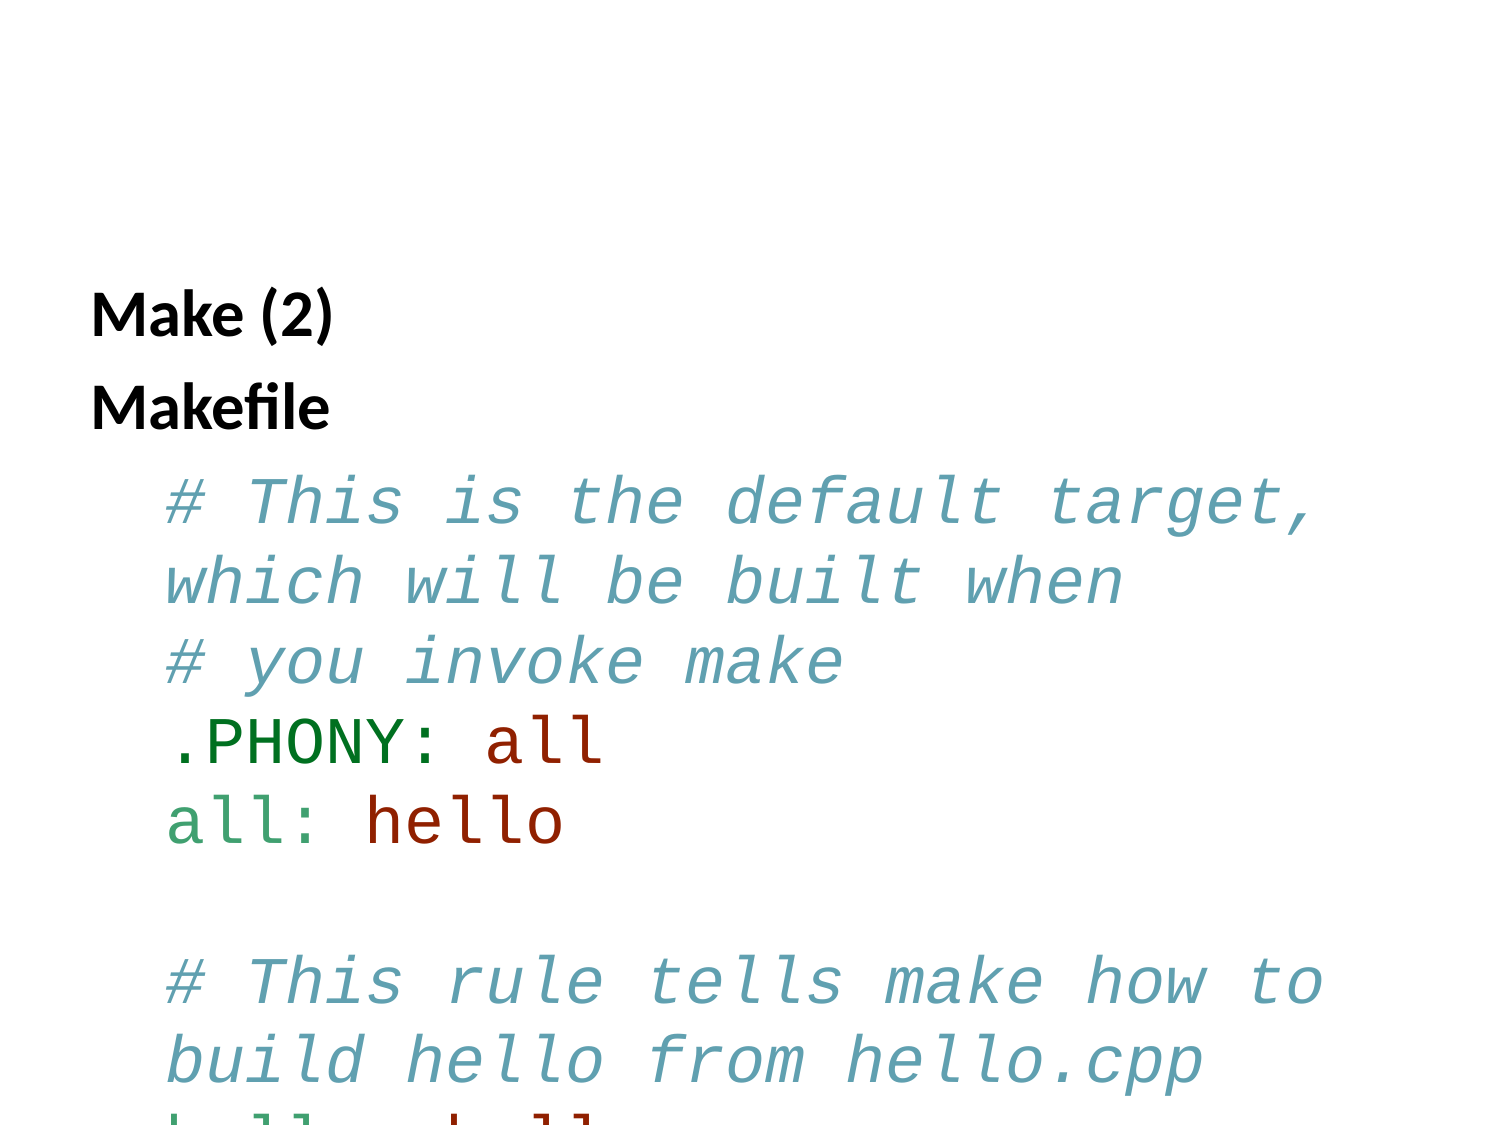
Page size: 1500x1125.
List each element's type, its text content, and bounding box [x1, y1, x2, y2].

list Make (2) Makefile # This is the default target, which will be built when # you invoke make .PHONY: all all: hello # This rule tells make how to build hello from hello.cpp hello: hello.c g++ -o hello hello.c # This rule tells make to copy hello to the binaries subdirectory, # creating it if necessary .PHONY: install install: mkdir -p binaries cp -p hello binaries # This rule tells make to delete hello and hello.o .PHONY: clean clean: rm -f hello [75, 262, 1425, 1005]
